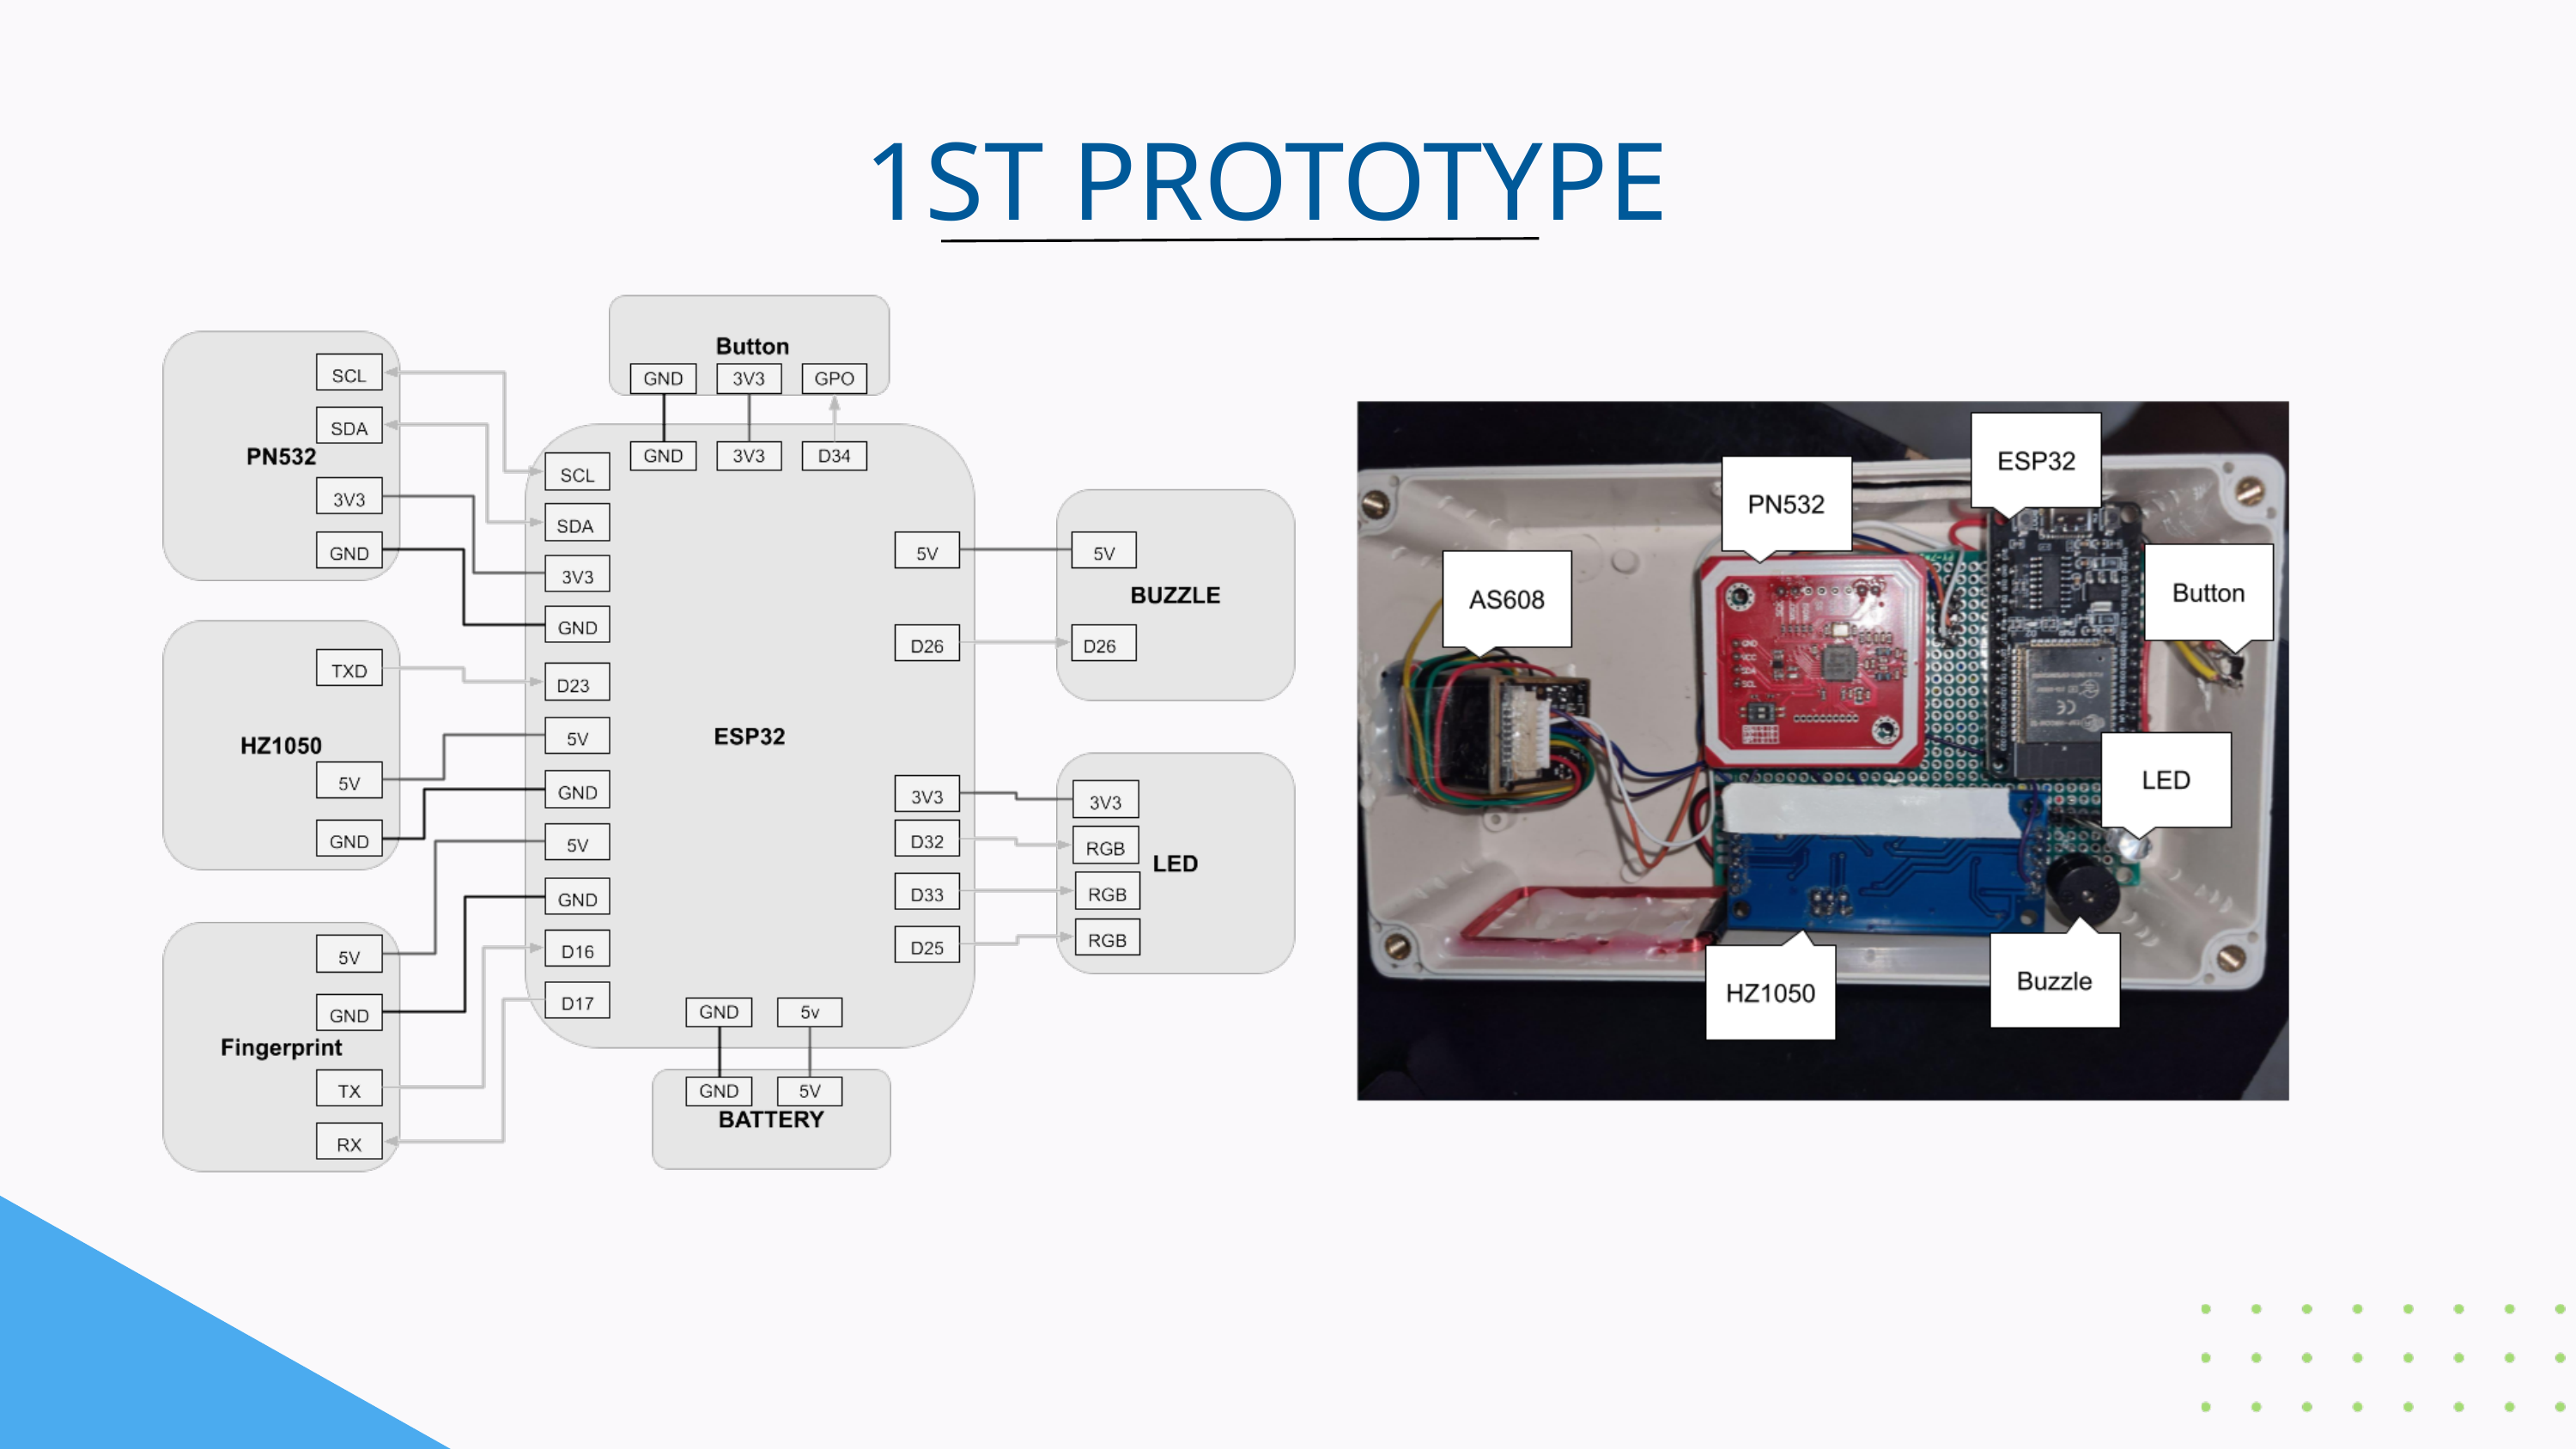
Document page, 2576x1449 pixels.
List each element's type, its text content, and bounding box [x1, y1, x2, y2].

text_box [1356, 397, 2296, 1105]
text_box [118, 289, 1305, 1179]
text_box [0, 1195, 489, 1449]
text_box 1ST PROTOTYPE [100, 101, 2432, 242]
text_box [2201, 1304, 2576, 1449]
